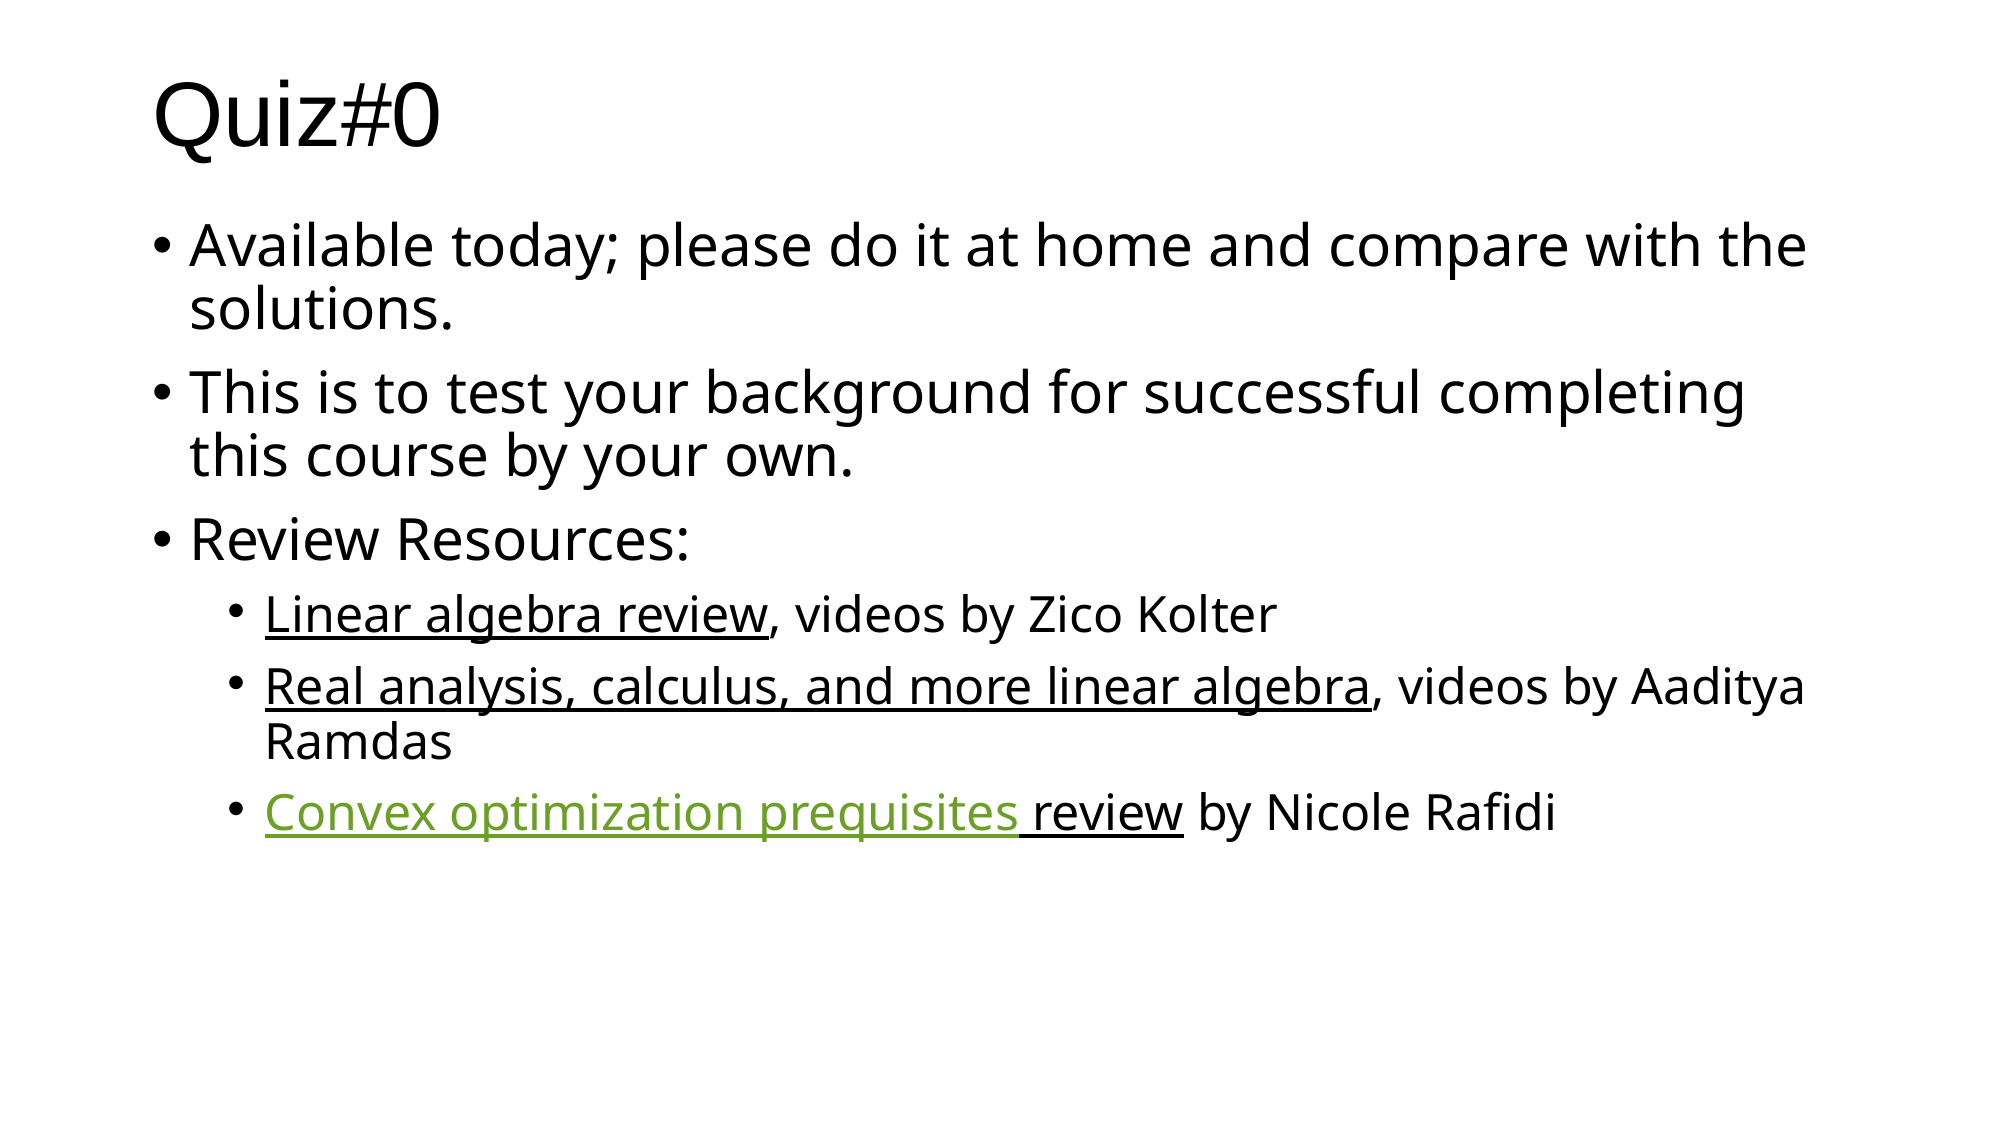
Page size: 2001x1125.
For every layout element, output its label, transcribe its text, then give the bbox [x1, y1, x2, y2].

list Available today; please do it at home and compare with the solutions. This is to test your background for successful completing this course by your own. Review Resources: Linear algebra review, videos by Zico Kolter Real analysis, calculus, and more linear algebra, videos by Aaditya Ramdas Convex optimization prequisites review by Nicole Rafidi [137, 208, 1863, 1014]
title Quiz#0 [137, 59, 1863, 175]
